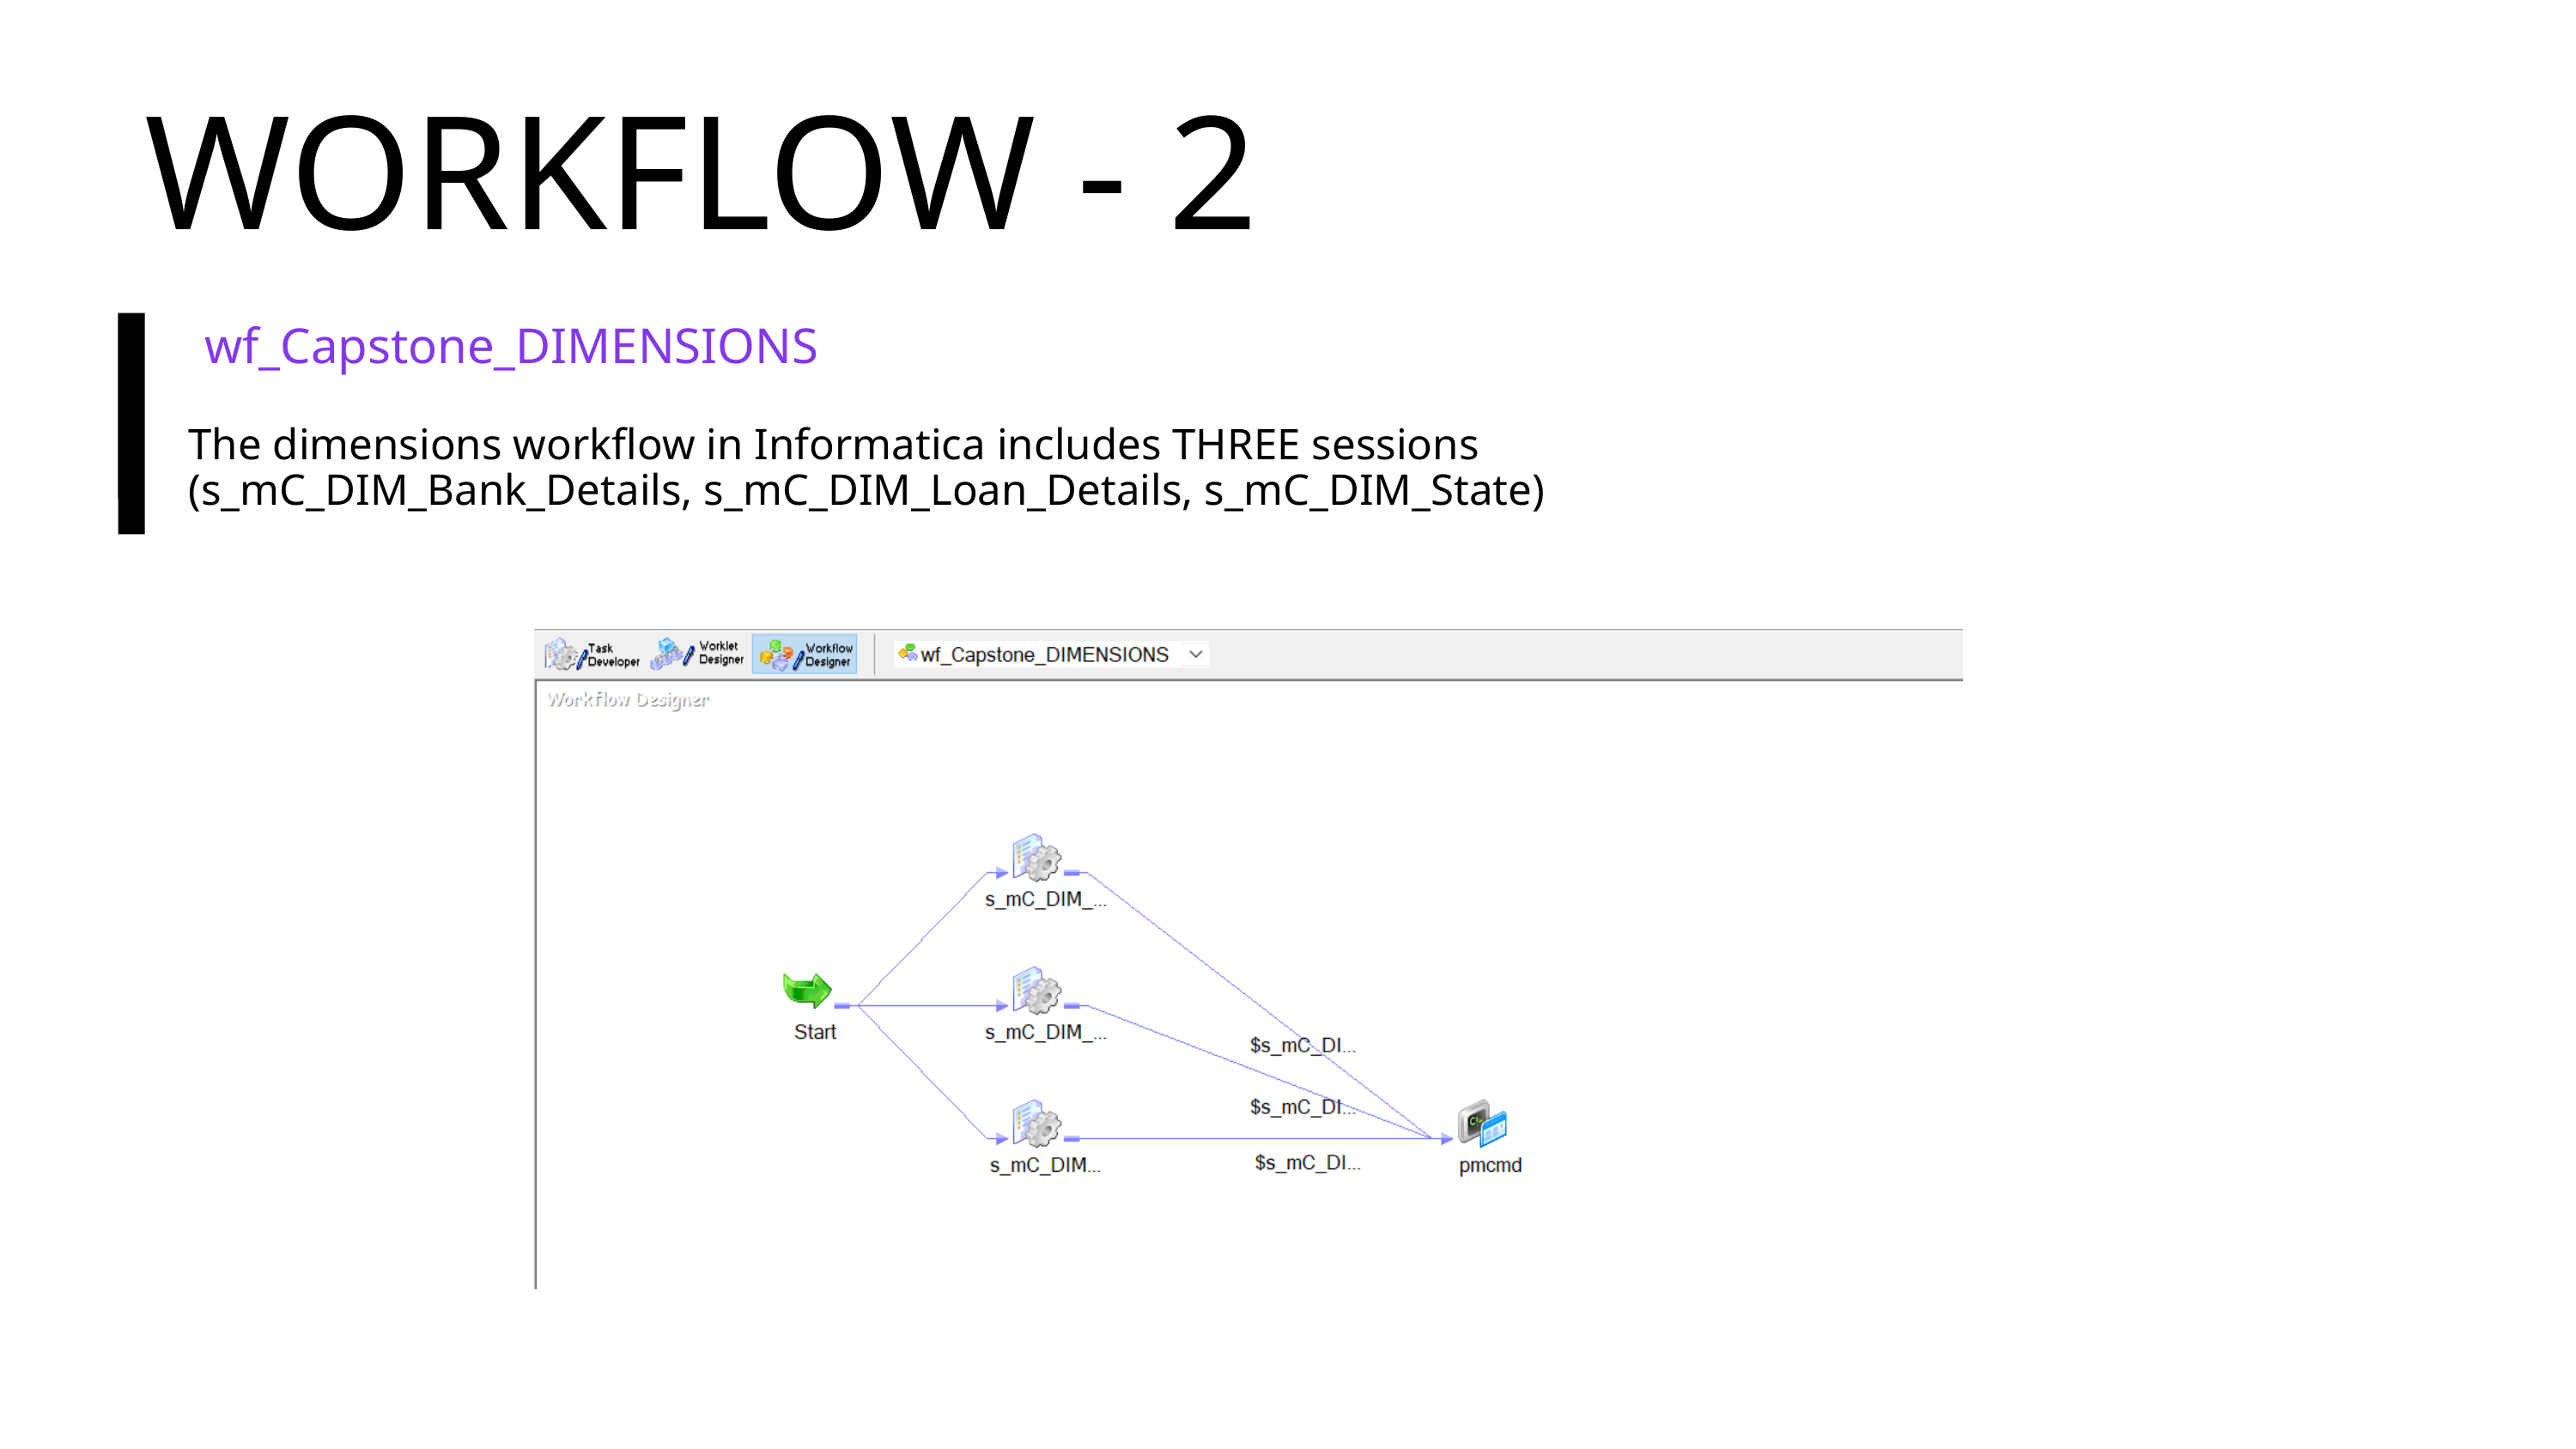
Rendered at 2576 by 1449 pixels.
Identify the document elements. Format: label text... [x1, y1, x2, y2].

text_box wf_Capstone_DIMENSIONS [144, 321, 879, 373]
text_box WORKFLOW - 2 [144, 114, 2487, 261]
text_box [533, 629, 1964, 1289]
text_box The dimensions workflow in Informatica includes THREE sessions (s_mC_DIM_Bank_Details, s_mC_DIM_Loan_Details, s_mC_DIM_State) [188, 422, 1711, 514]
